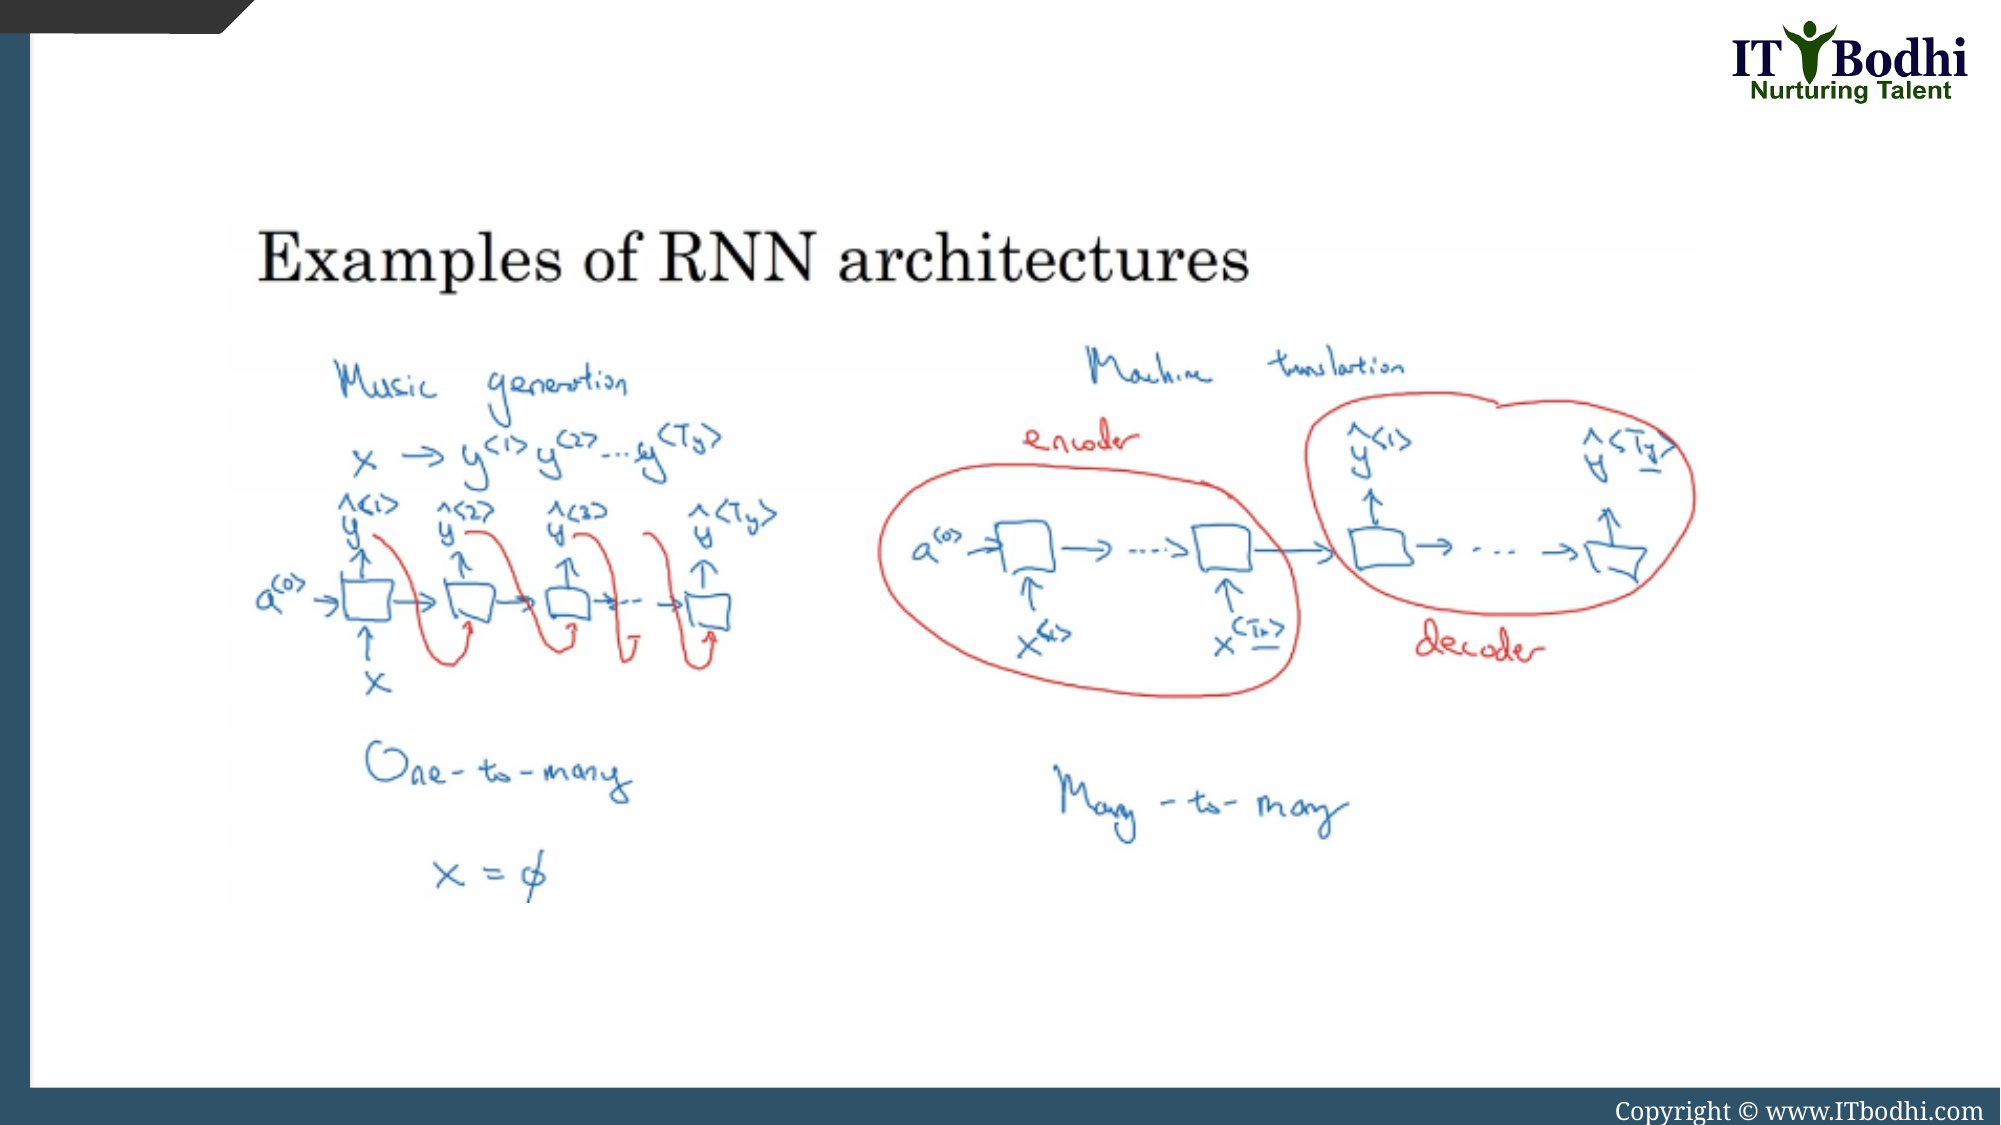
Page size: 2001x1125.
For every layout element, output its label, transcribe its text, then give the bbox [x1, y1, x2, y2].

text_box Copyright © www.ITbodhi.com [0, 1087, 2000, 1125]
picture [225, 199, 1726, 903]
picture [1724, 15, 1976, 113]
